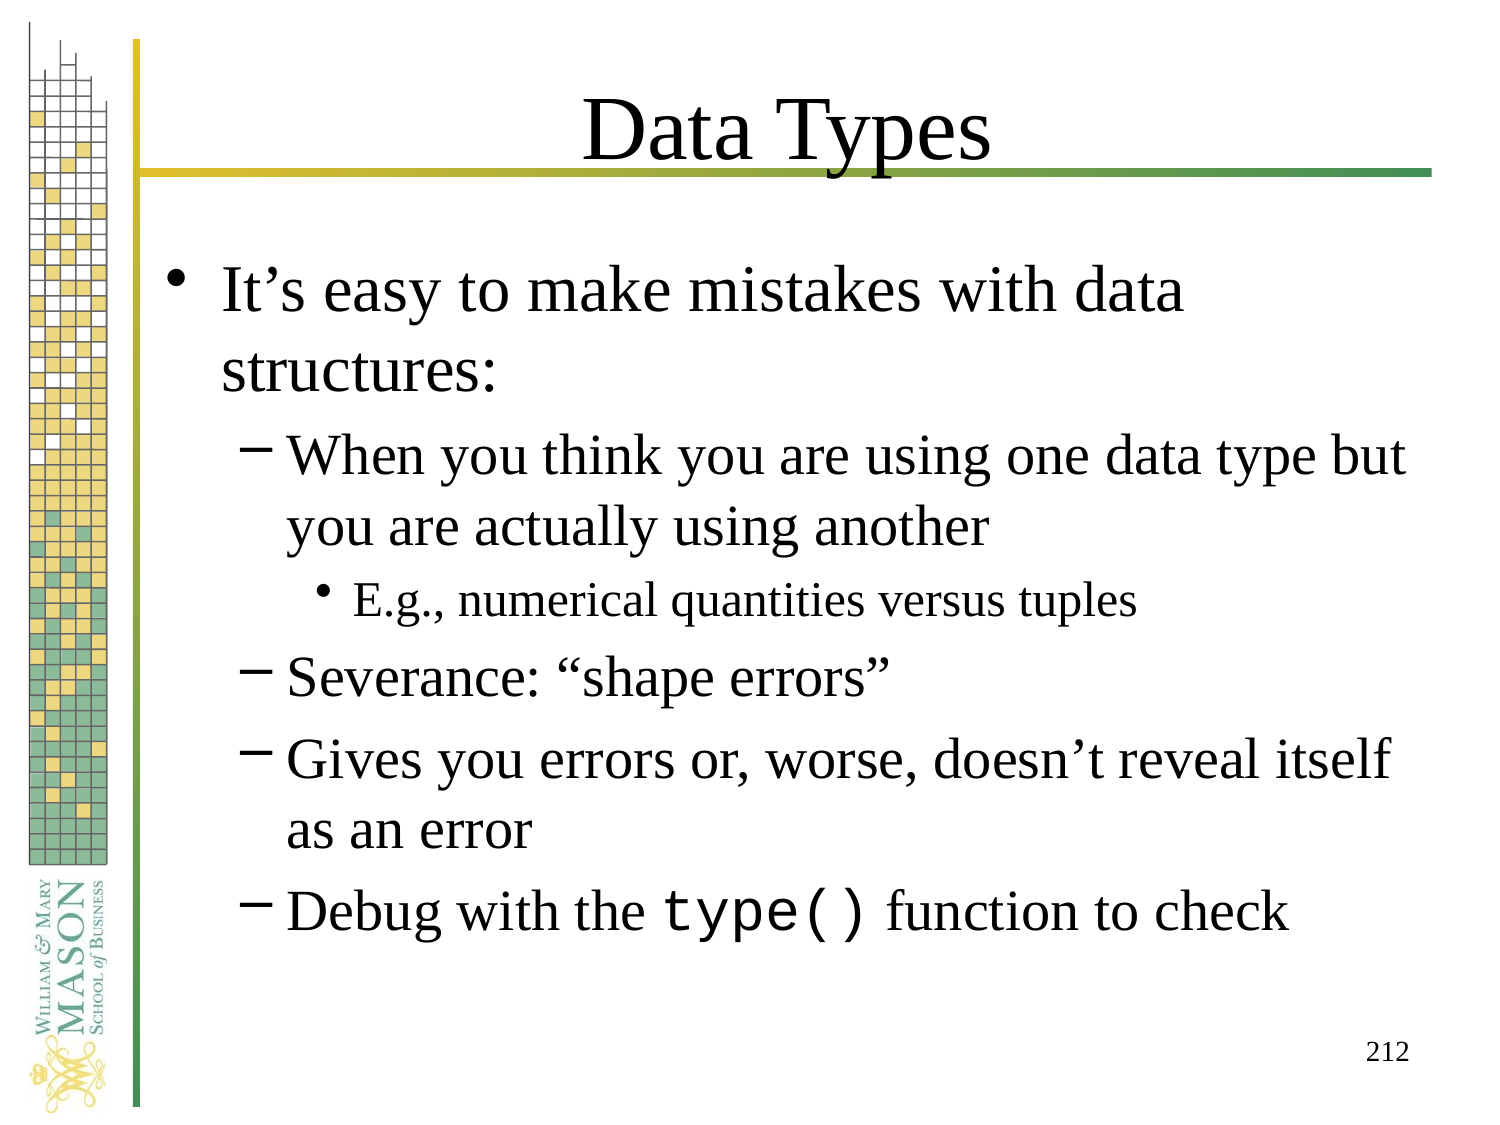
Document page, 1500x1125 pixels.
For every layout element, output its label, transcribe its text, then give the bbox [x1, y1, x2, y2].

slide_number 212 [1048, 1024, 1426, 1103]
title Boolean Statements [29, 879, 107, 1113]
list It’s easy to make mistakes with data structures: When you think you are using one data type but you are actually using another E.g., numerical quantities versus tuples Severance: “shape errors” Gives you errors or, worse, doesn’t reveal itself as an error Debug with the type() function to check [150, 237, 1425, 1005]
title Data Types [150, 45, 1425, 200]
